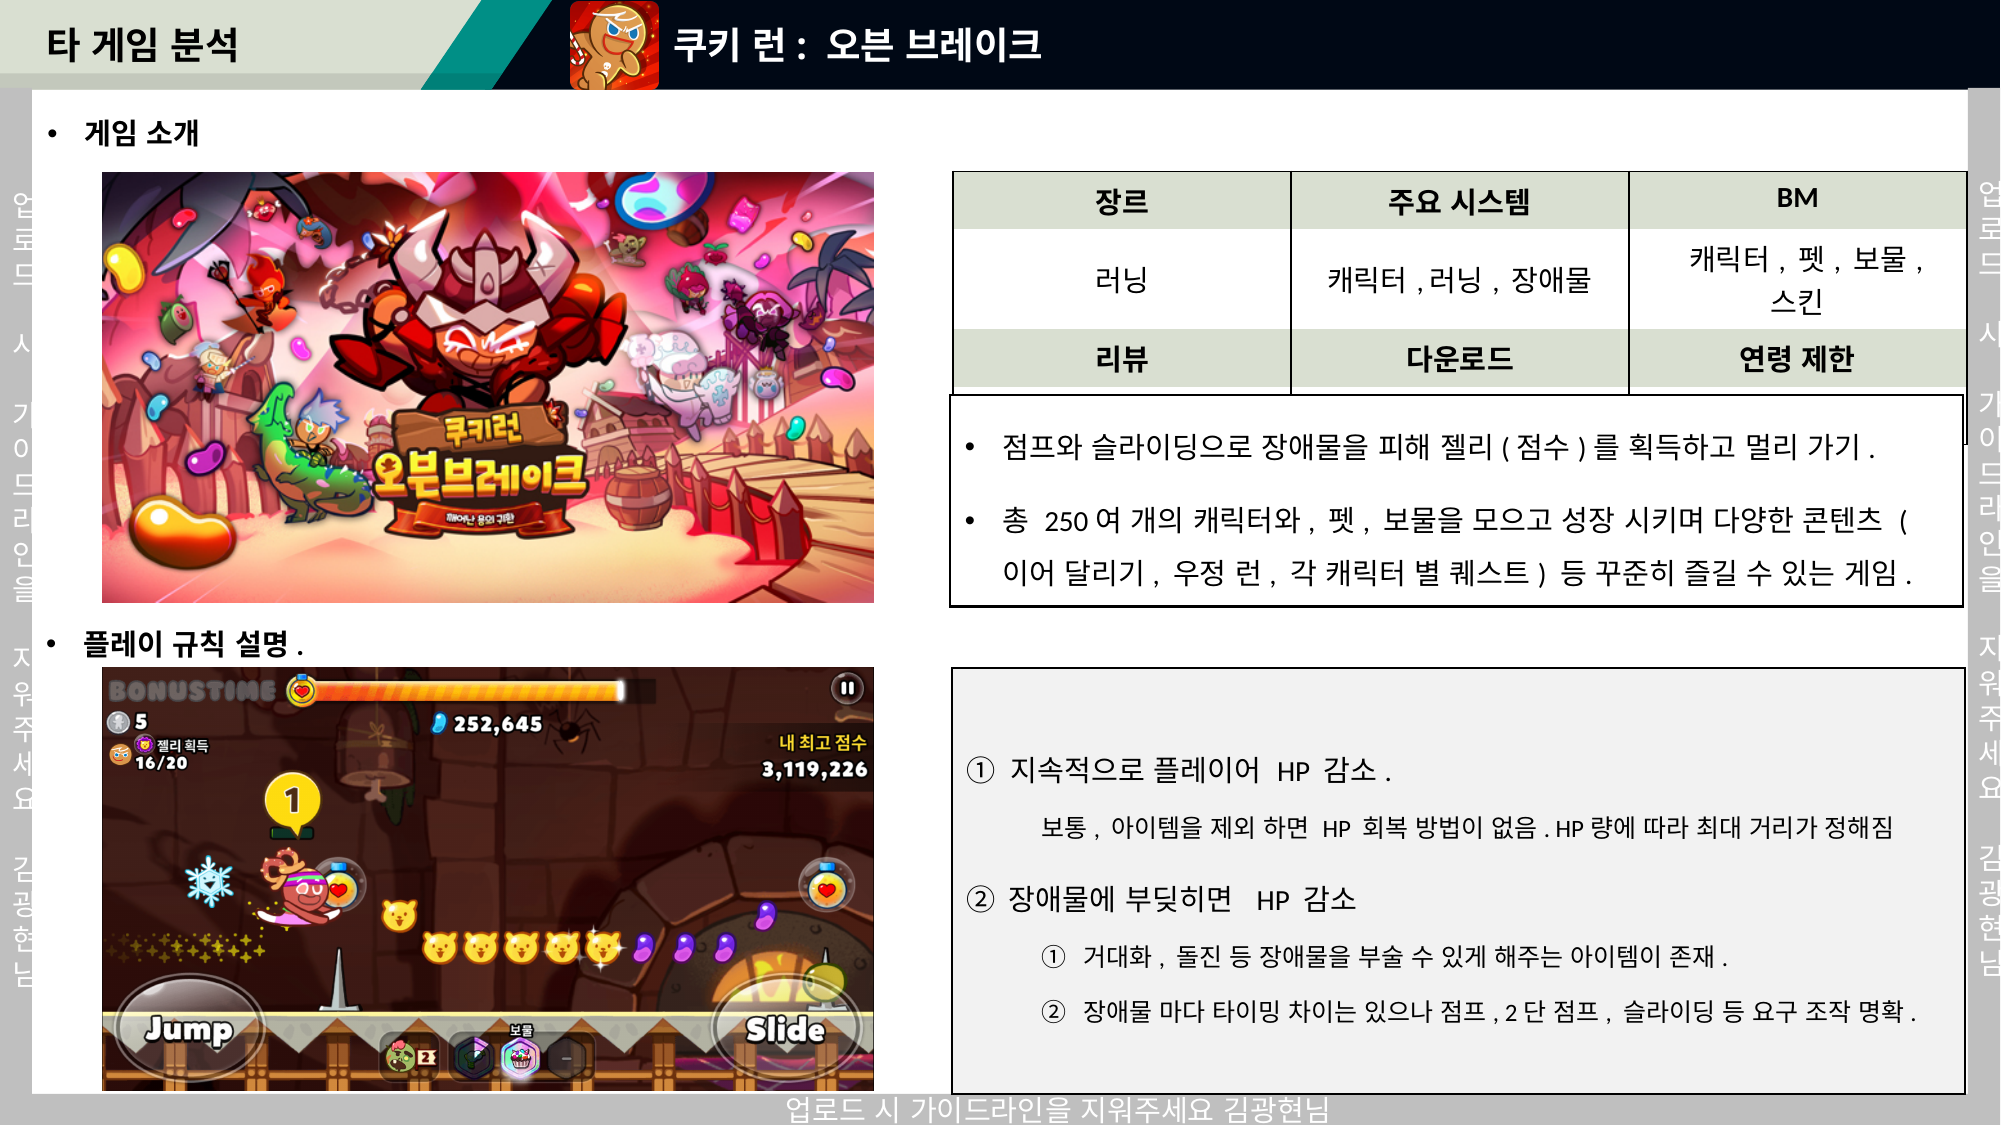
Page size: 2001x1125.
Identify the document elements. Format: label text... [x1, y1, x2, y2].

text_box 점프와 슬라이딩으로 장애물을 피해 젤리(점수)를 획득하고 멀리 가기. 총 250여 개의 캐릭터와, 펫, 보물을 모으고 성장 시키며 다양한 콘텐츠 (이어 달리기, 우정 런, 각 캐릭터 별 퀘스트) 등 꾸준히 즐길 수 있는 게임. [949, 394, 1964, 608]
table_cell 4.4(68만 건) [954, 387, 1290, 394]
title 쿠키 런: 오븐 브레이크 [658, 0, 2000, 90]
table_cell 러닝 [954, 229, 1290, 329]
text_box 플레이 규칙 설명. [30, 616, 592, 672]
table_cell 캐릭터,러닝, 장애물 [1292, 229, 1628, 329]
text_box 지속적으로 플레이어 HP 감소. 보통, 아이템을 제외 하면 HP 회복 방법이 없음. HP량에 따라 최대 거리가 정해짐 장애물에 부딪히면 HP 감소 거대화, 돌진 등 장애물을 부술 수 있게 해주는 아이템이 존재. 장애물 마다 타이밍 차이는 있으나 점프, 2단 점프, 슬라이딩 등 요구 조작 명확. [951, 667, 1966, 1095]
table_cell 연령 제한 [1630, 329, 1966, 387]
picture [570, 1, 659, 90]
text_box 타 게임 분석 [31, 0, 489, 90]
list 게임 소개 [32, 90, 1967, 172]
table_cell 캐릭터, 펫, 보물, 스킨 [1630, 229, 1966, 329]
table_cell 다운로드 [1292, 329, 1628, 387]
picture [102, 667, 874, 1091]
table_cell 전체 이용가 [1630, 387, 1966, 444]
table_header 주요 시스템 [1292, 172, 1628, 229]
table_cell 리뷰 [954, 329, 1290, 387]
table_cell 1000만 이상 [1292, 387, 1628, 394]
table_header 장르 [954, 172, 1290, 229]
table_header BM [1630, 172, 1966, 229]
picture [102, 172, 874, 603]
